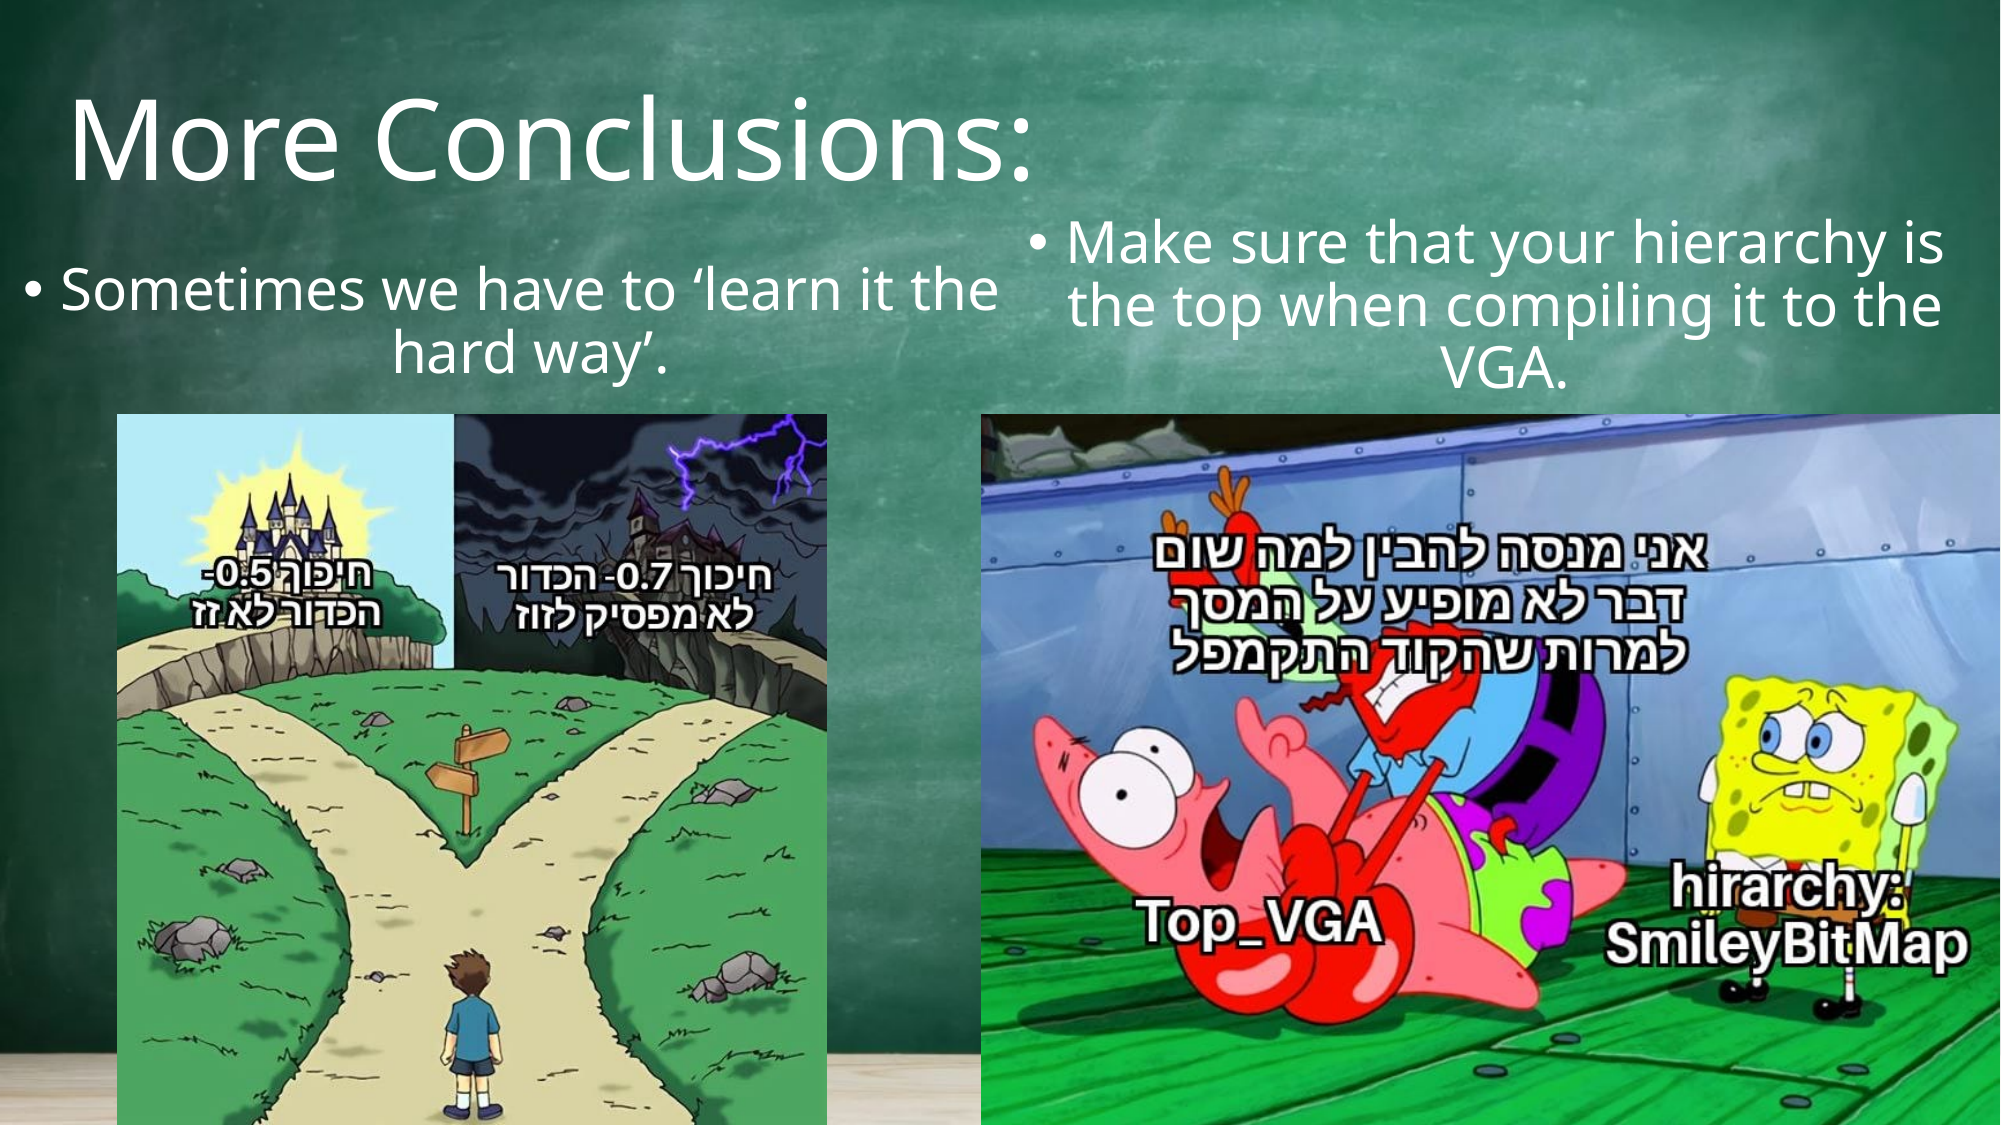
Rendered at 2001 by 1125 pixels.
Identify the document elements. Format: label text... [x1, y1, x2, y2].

picture [0, 0, 2001, 1125]
title More Conclusions: [50, 35, 1775, 252]
list Sometimes we have to ‘learn it the hard way’. [0, 252, 981, 967]
text_box Make sure that your hierarchy is the top when compiling it to the VGA. [973, 205, 2000, 920]
